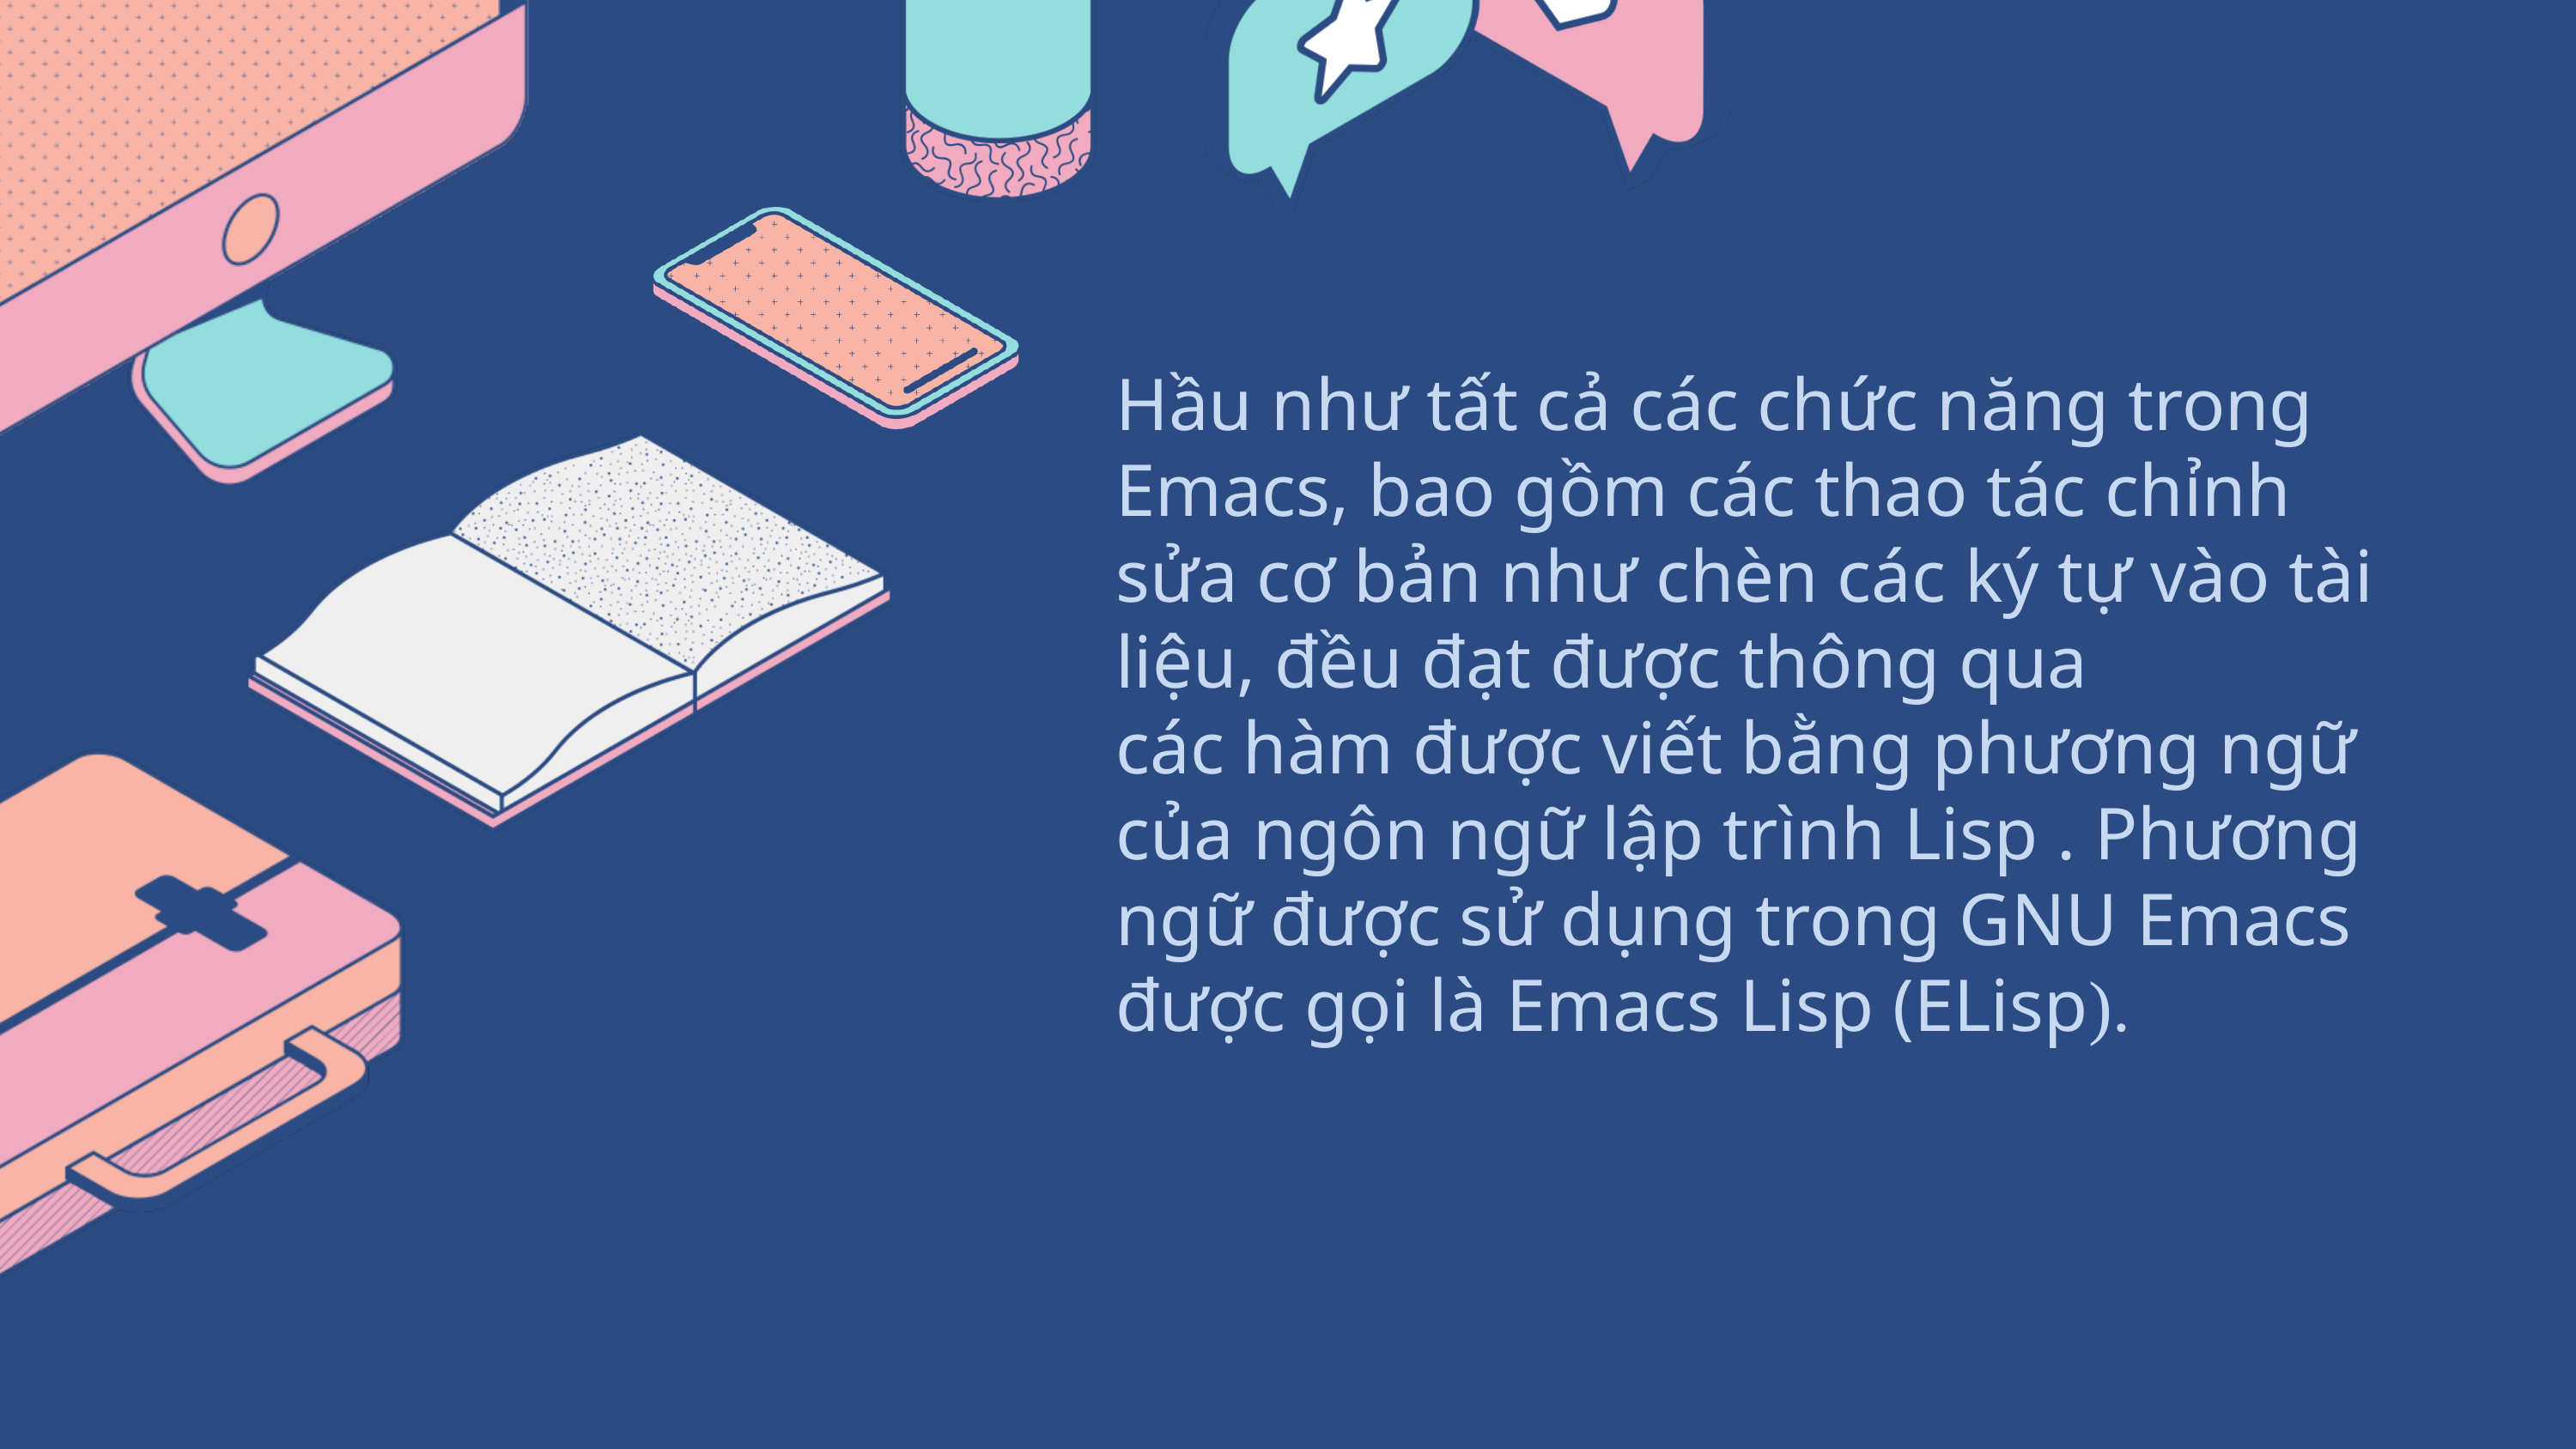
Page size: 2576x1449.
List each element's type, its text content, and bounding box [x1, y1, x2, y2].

picture [1203, 0, 1733, 217]
text_box Hầu như tất cả các chức năng trong Emacs, bao gồm các thao tác chỉnh sửa cơ bản như chèn các ký tự vào tài liệu, đều đạt được thông qua các hàm được viết bằng phương ngữ của ngôn ngữ lập trình Lisp . Phương ngữ được sử dụng trong GNU Emacs được gọi là Emacs Lisp (ELisp). [1103, 353, 2391, 1052]
picture [0, 0, 1103, 1329]
text_box [1103, 336, 2416, 444]
